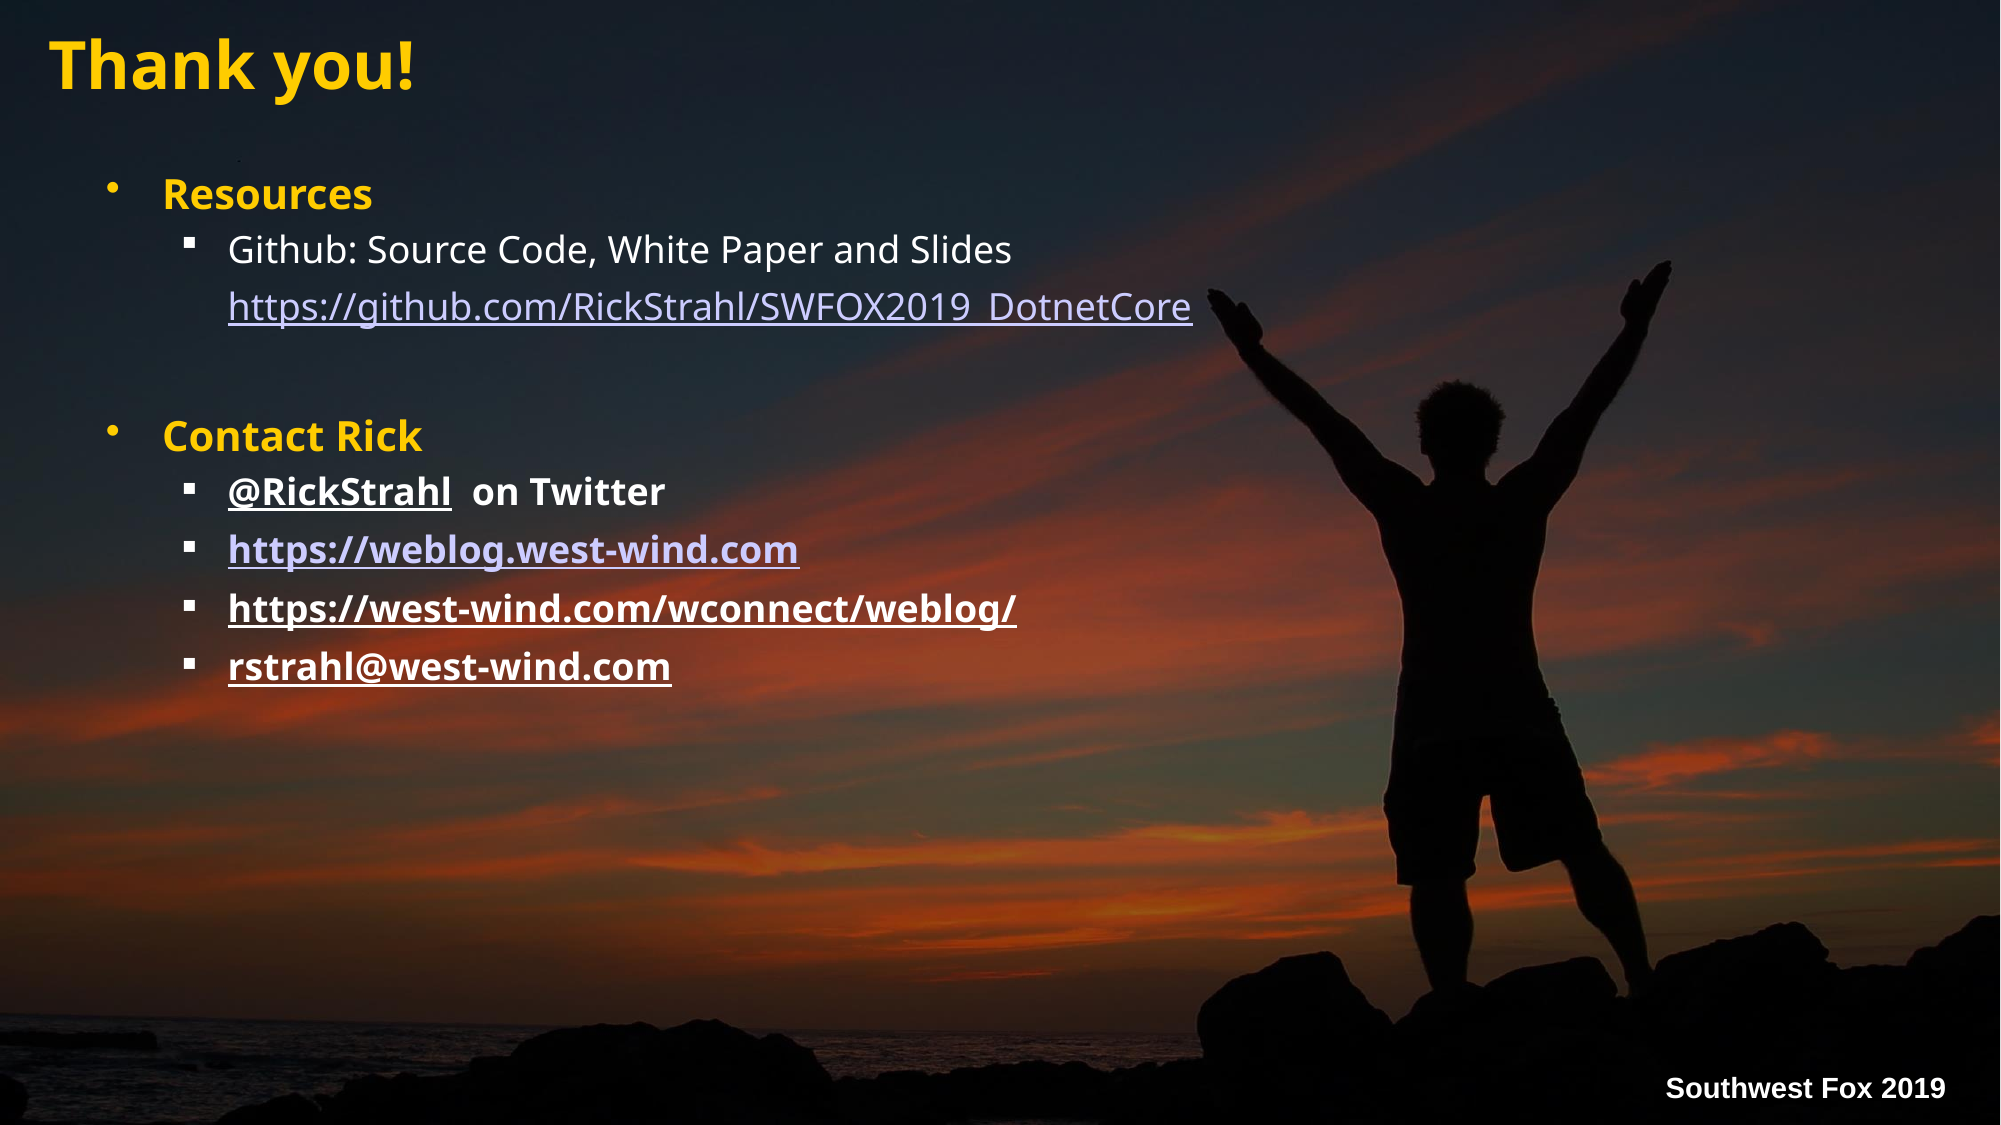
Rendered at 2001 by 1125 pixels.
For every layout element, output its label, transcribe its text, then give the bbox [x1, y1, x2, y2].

picture [0, 0, 2001, 1125]
title Thank you! [33, 24, 1734, 100]
list Resources Github: Source Code, White Paper and Slides https://github.com/RickStrahl/SWFOX2019_DotnetCore Contact Rick @RickStrahl on Twitter https://weblog.west-wind.com https://west-wind.com/wconnect/weblog/ rstrahl@west-wind.com [83, 149, 1967, 988]
